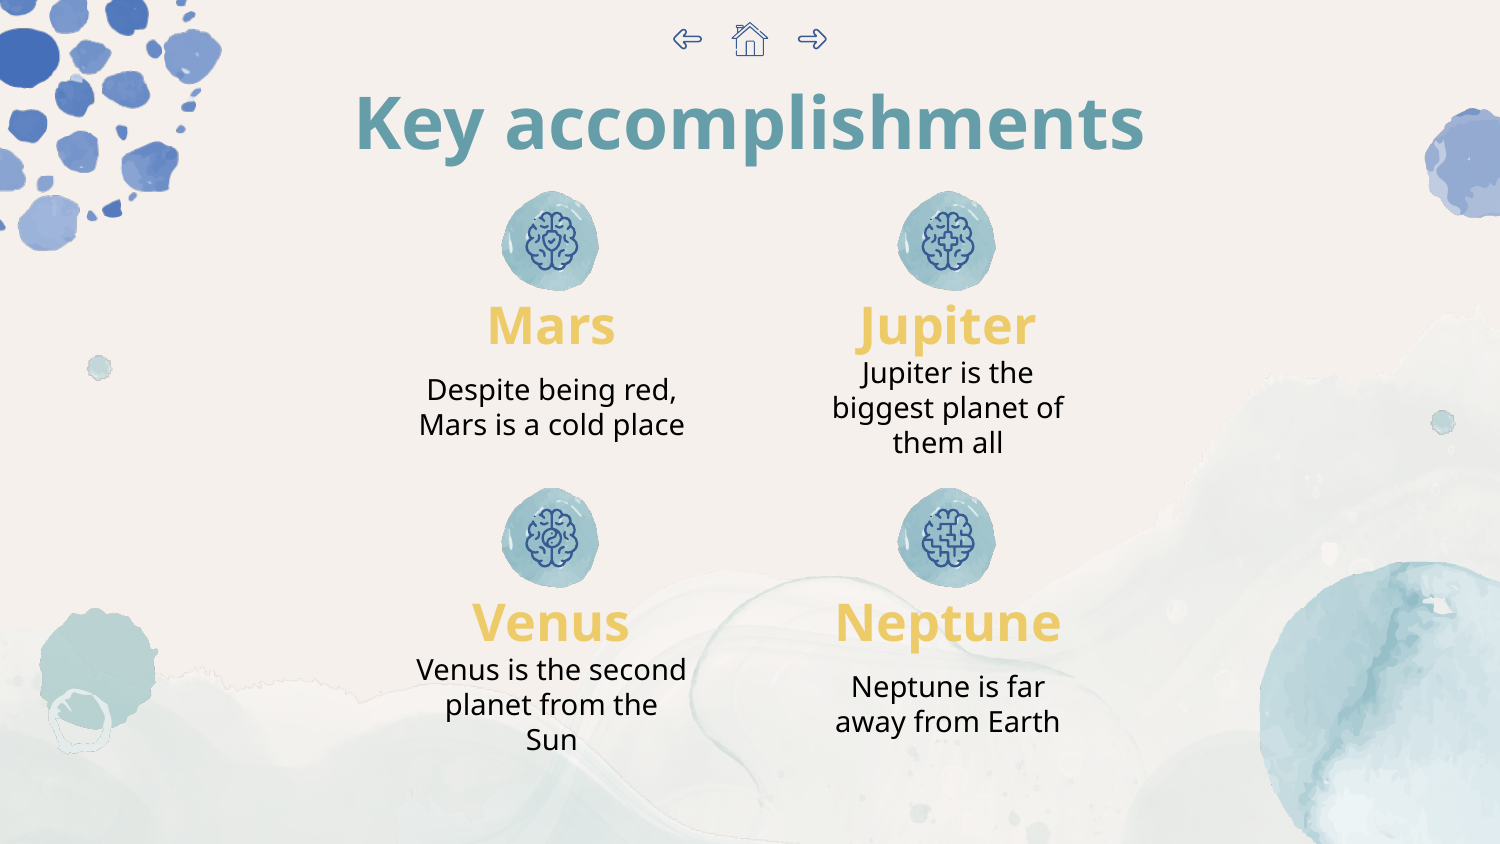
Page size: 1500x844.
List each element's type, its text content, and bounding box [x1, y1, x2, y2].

picture [896, 487, 1000, 589]
title Mars [401, 291, 703, 357]
picture [1214, 551, 1500, 844]
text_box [921, 508, 975, 568]
text_box [798, 29, 826, 49]
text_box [525, 508, 579, 568]
subtitle Venus is the second planet from the Sun [401, 653, 703, 754]
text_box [525, 211, 579, 271]
text_box [1422, 403, 1462, 443]
picture [500, 191, 604, 292]
title Venus [401, 588, 703, 653]
title Neptune [797, 588, 1099, 653]
subtitle Neptune is far away from Earth [797, 653, 1099, 754]
text_box Communication Barrier [9, 627, 188, 769]
picture [0, 0, 279, 259]
picture [500, 487, 604, 589]
subtitle Despite being red, Mars is a cold place [401, 357, 703, 457]
text_box [673, 29, 702, 49]
text_box [731, 22, 769, 57]
subtitle Jupiter is the biggest planet of them all [797, 356, 1099, 457]
title Key accomplishments [118, 72, 1382, 167]
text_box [921, 211, 975, 271]
picture [896, 191, 1000, 292]
title Jupiter [797, 291, 1099, 356]
